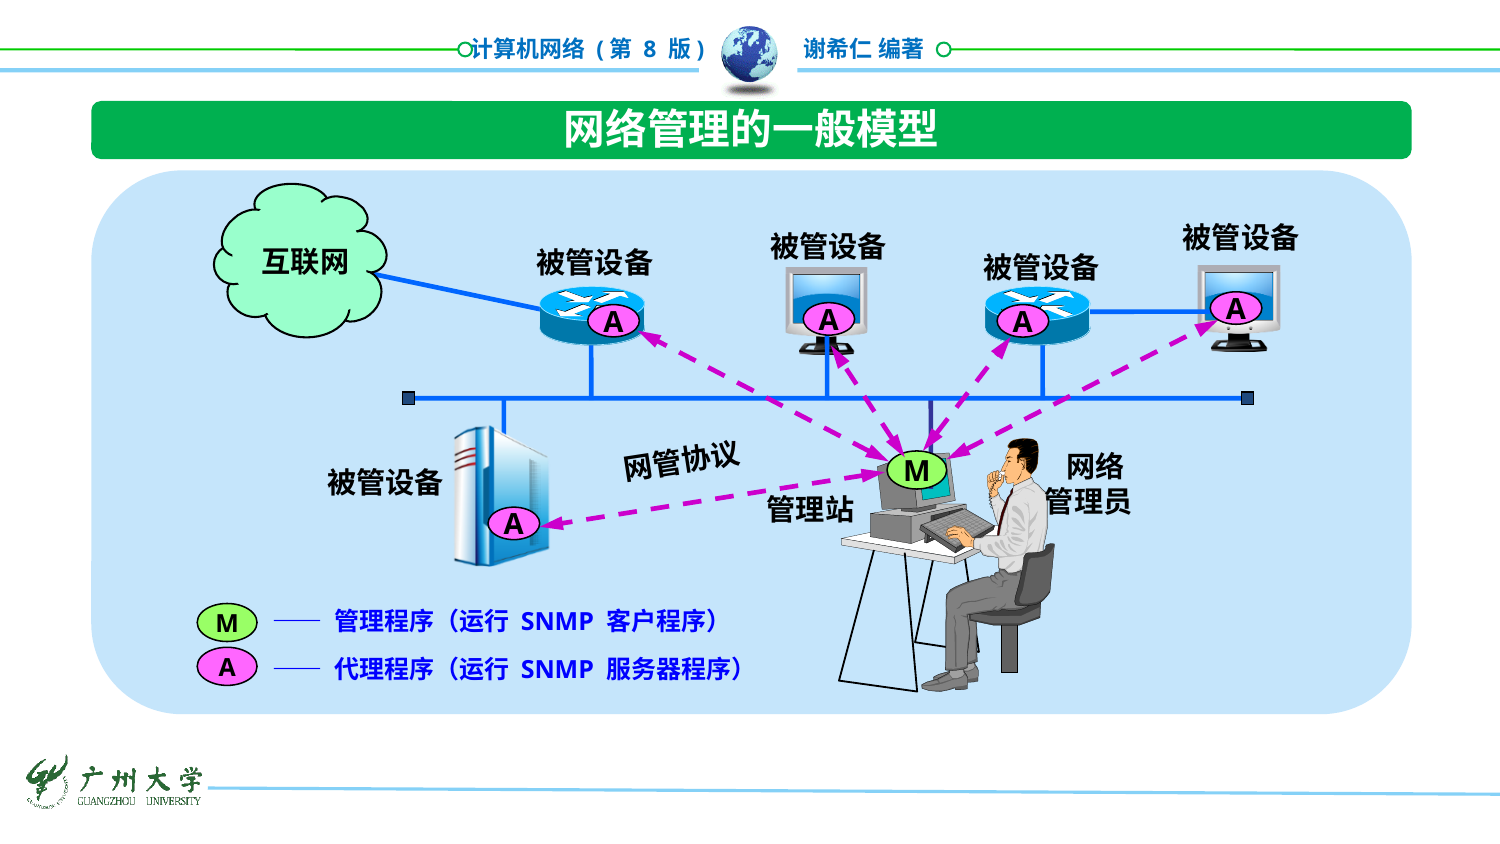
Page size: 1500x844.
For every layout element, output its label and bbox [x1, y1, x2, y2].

text_box [89, 168, 1414, 717]
picture [779, 263, 873, 357]
picture [1042, 292, 1072, 302]
picture [719, 24, 779, 95]
picture [539, 286, 646, 346]
picture [998, 305, 1070, 337]
picture [1192, 260, 1286, 355]
picture [559, 305, 588, 318]
picture [984, 286, 1091, 346]
picture [596, 292, 626, 302]
picture [449, 424, 552, 568]
picture [539, 286, 582, 307]
picture [560, 292, 591, 302]
picture [588, 305, 639, 336]
picture [26, 754, 202, 809]
text_box [91, 95, 1412, 161]
picture [1006, 292, 1036, 302]
